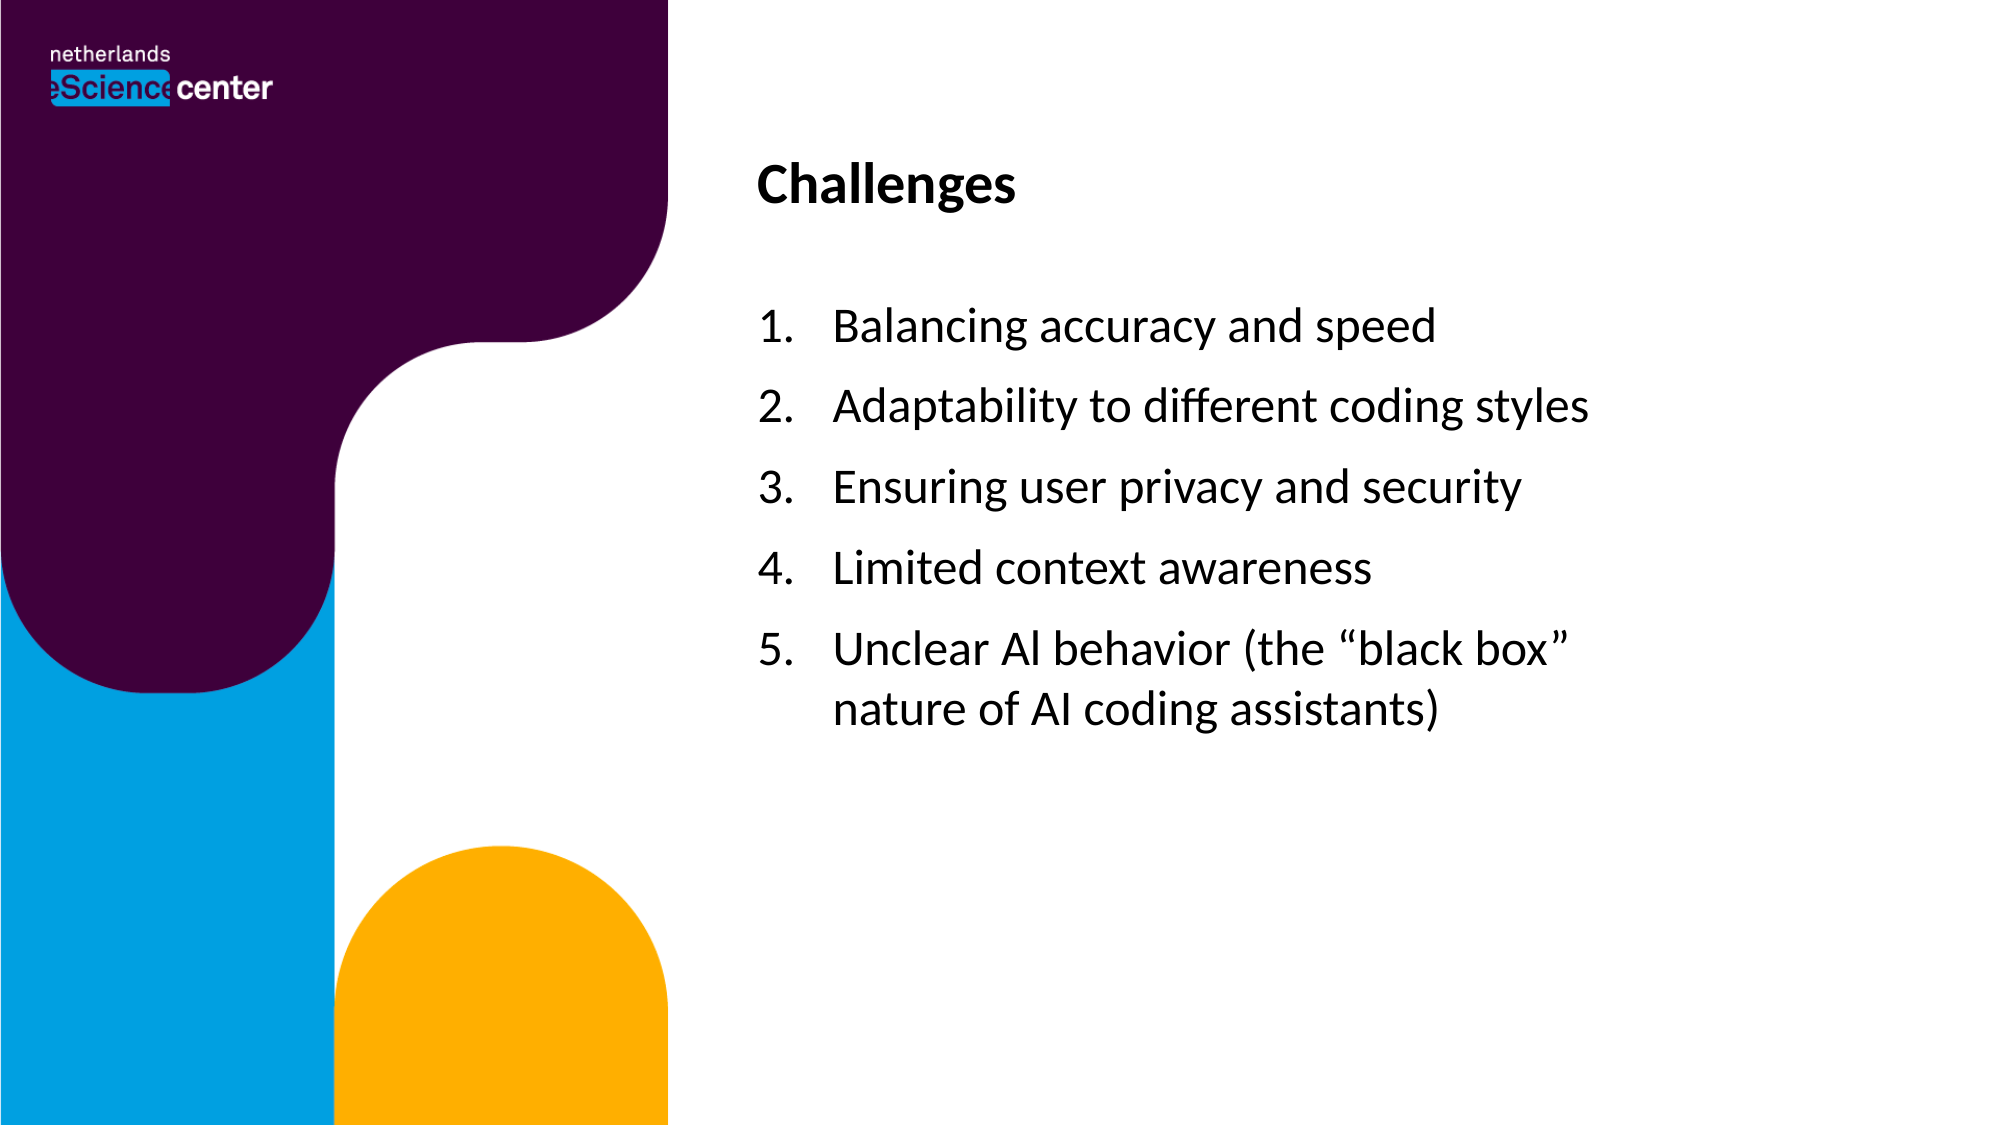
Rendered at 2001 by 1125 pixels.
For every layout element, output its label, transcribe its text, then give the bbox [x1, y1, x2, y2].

picture [0, 0, 2001, 1125]
list Challenges Balancing accuracy and speed Adaptability to different coding styles Ensuring user privacy and security Limited context awareness Unclear Al behavior (the “black box” nature of AI coding assistants) [742, 137, 1717, 866]
